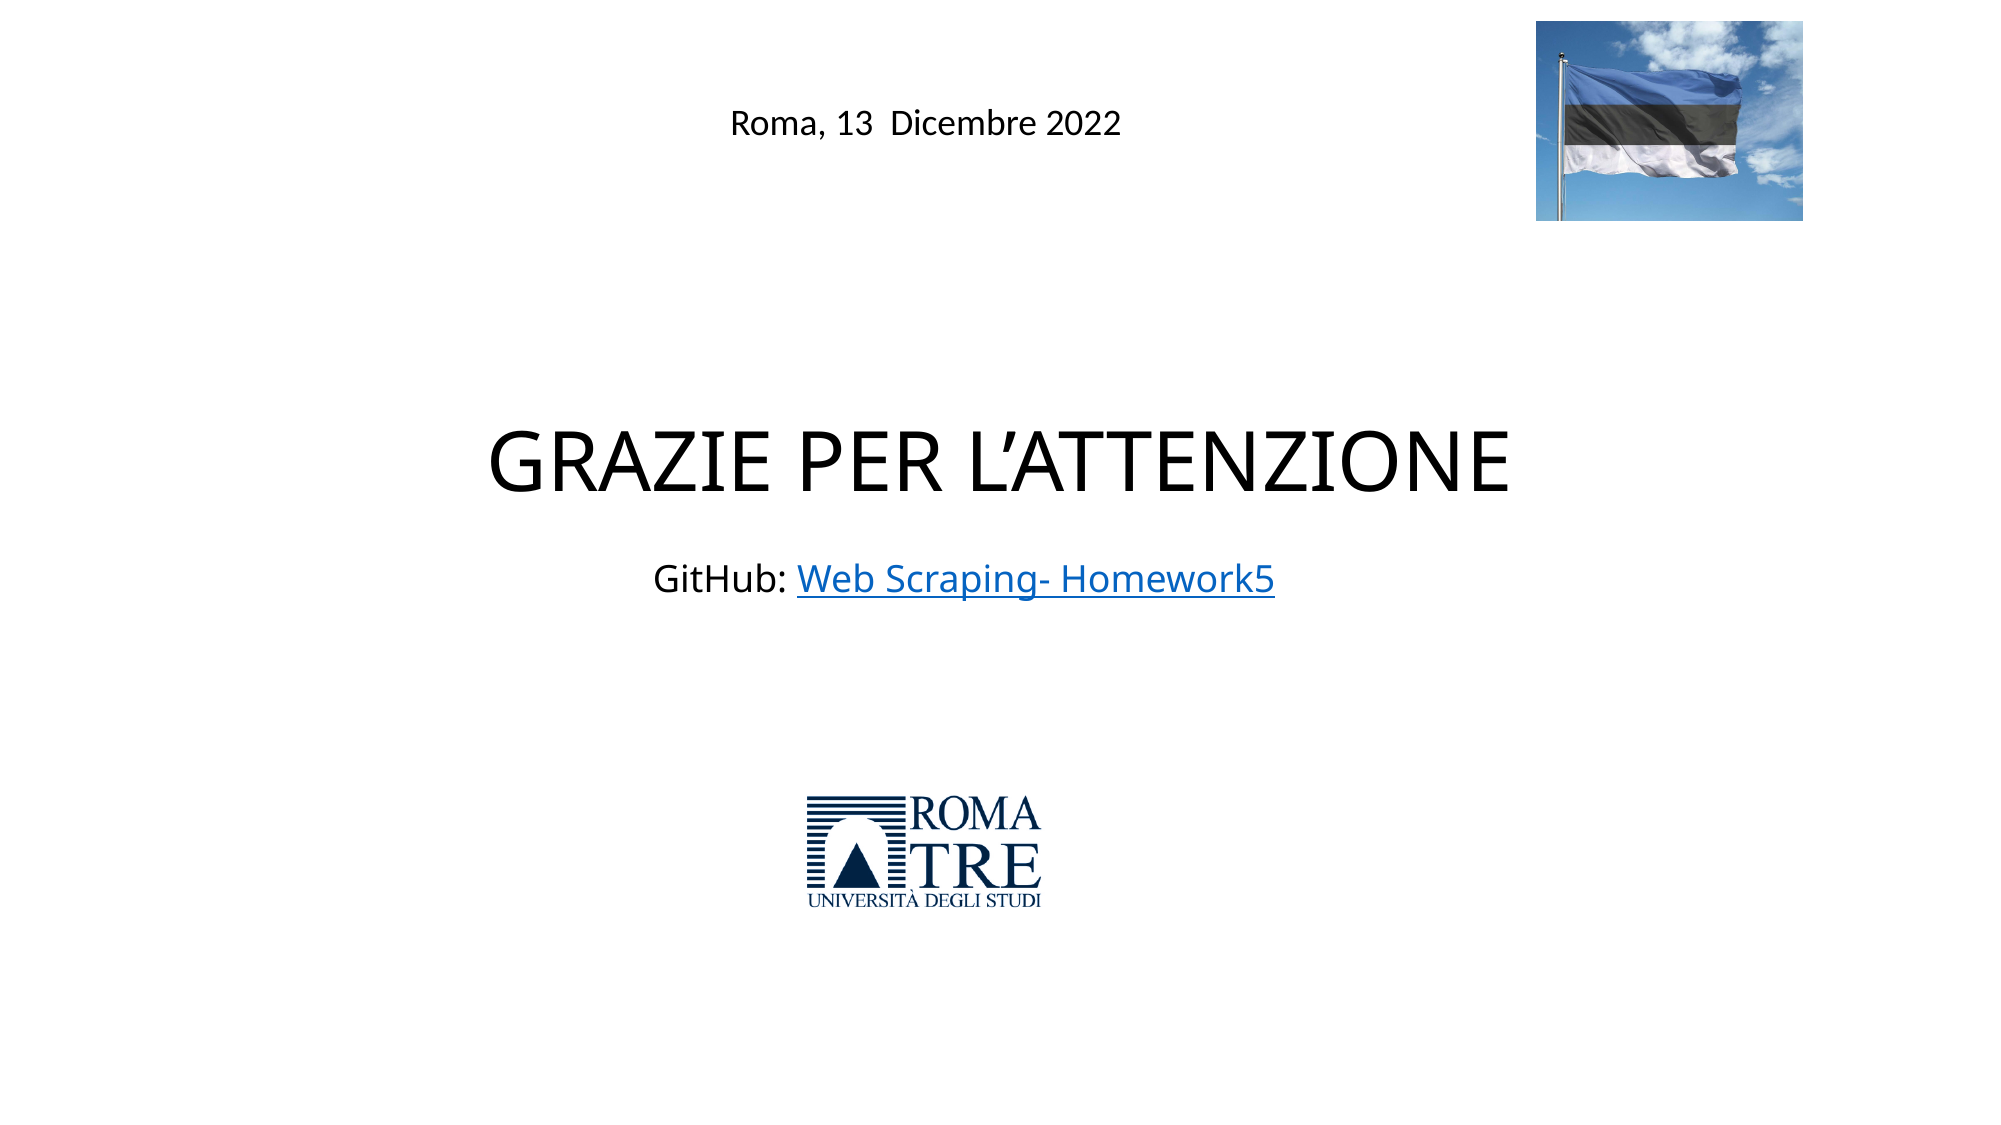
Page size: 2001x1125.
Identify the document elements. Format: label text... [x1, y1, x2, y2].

text_box GRAZIE PER L’ATTENZIONE [471, 400, 1528, 516]
text_box Roma, 13 Dicembre 2022 [553, 90, 1299, 151]
picture [789, 781, 1061, 921]
picture [1536, 21, 1803, 221]
text_box GitHub: Web Scraping- Homework5 [638, 547, 1362, 614]
